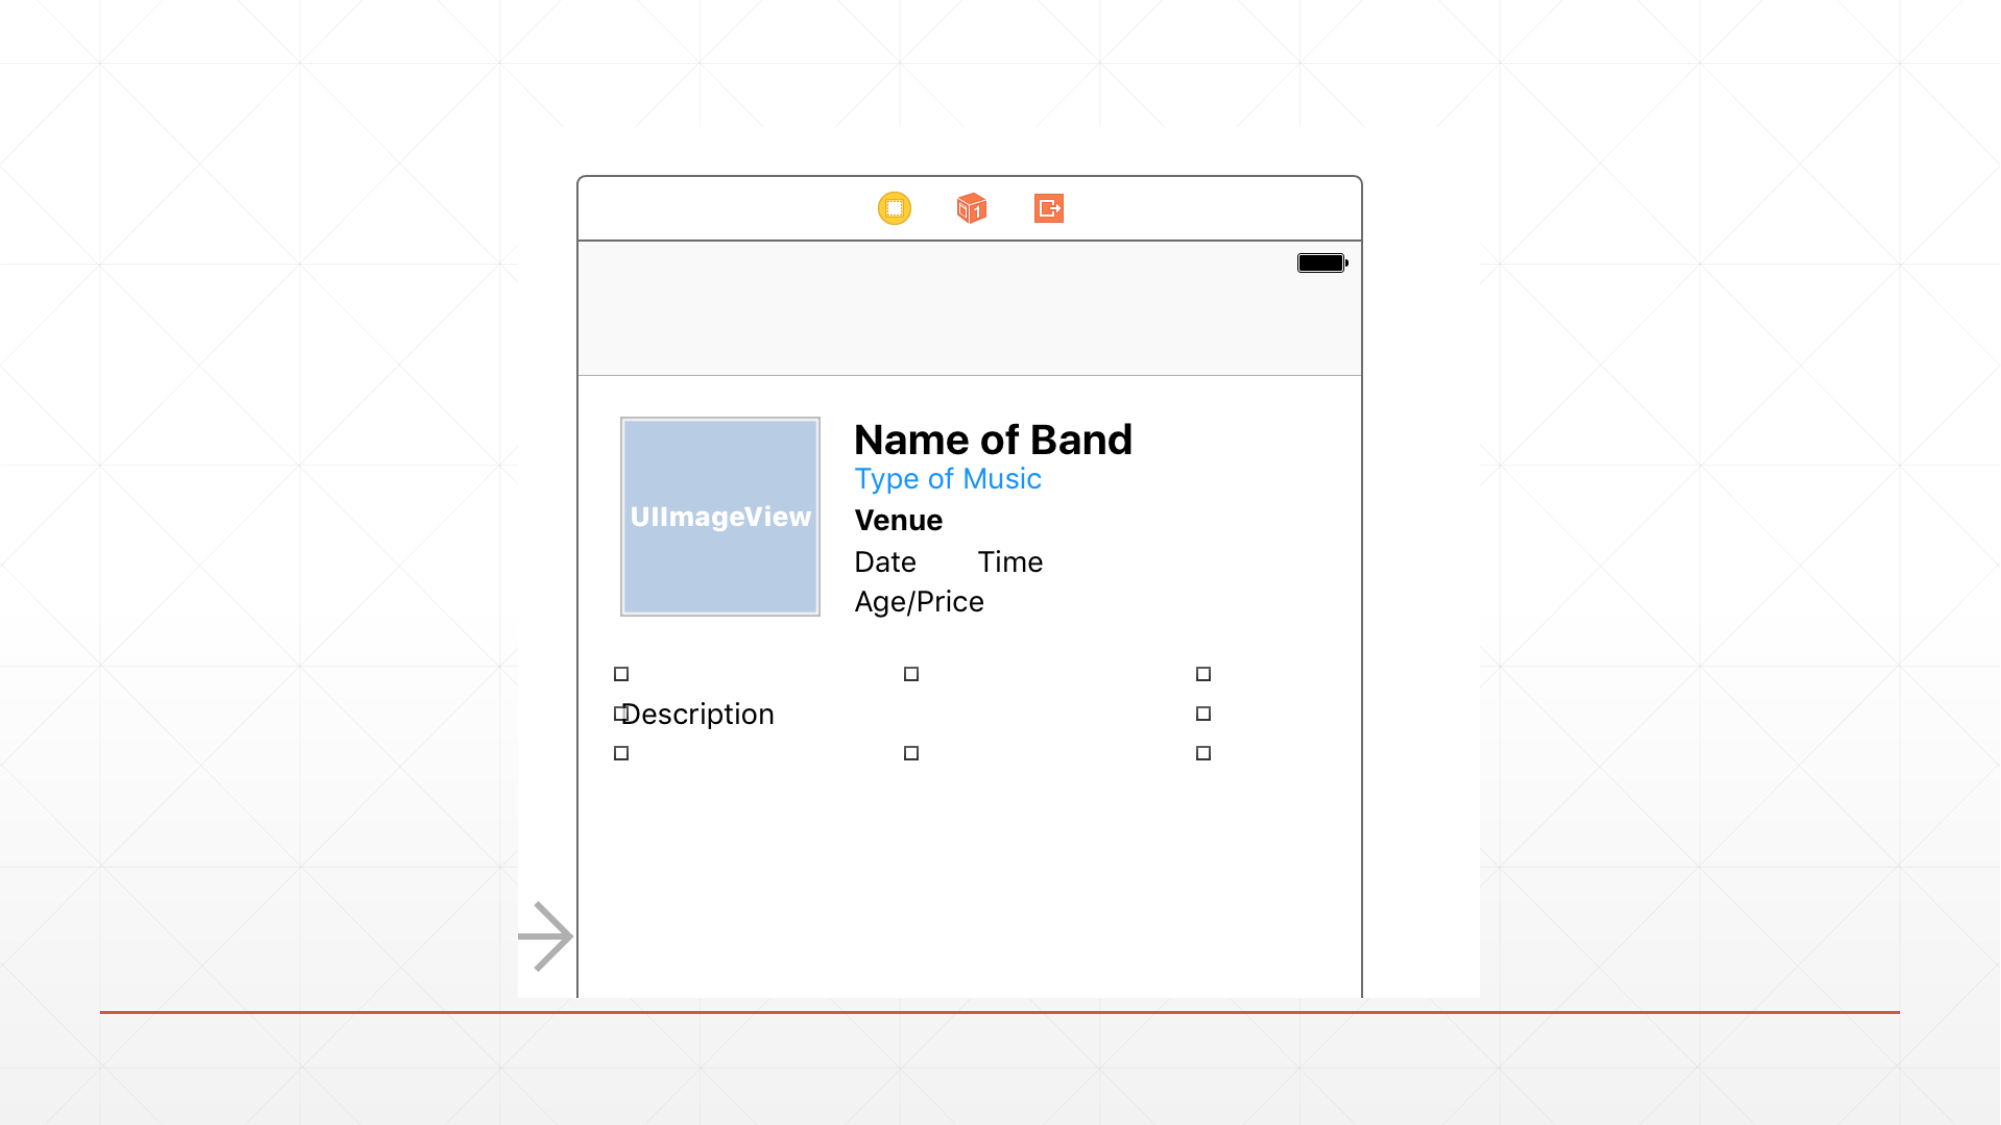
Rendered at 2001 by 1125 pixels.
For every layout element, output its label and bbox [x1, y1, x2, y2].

picture [518, 126, 1480, 998]
